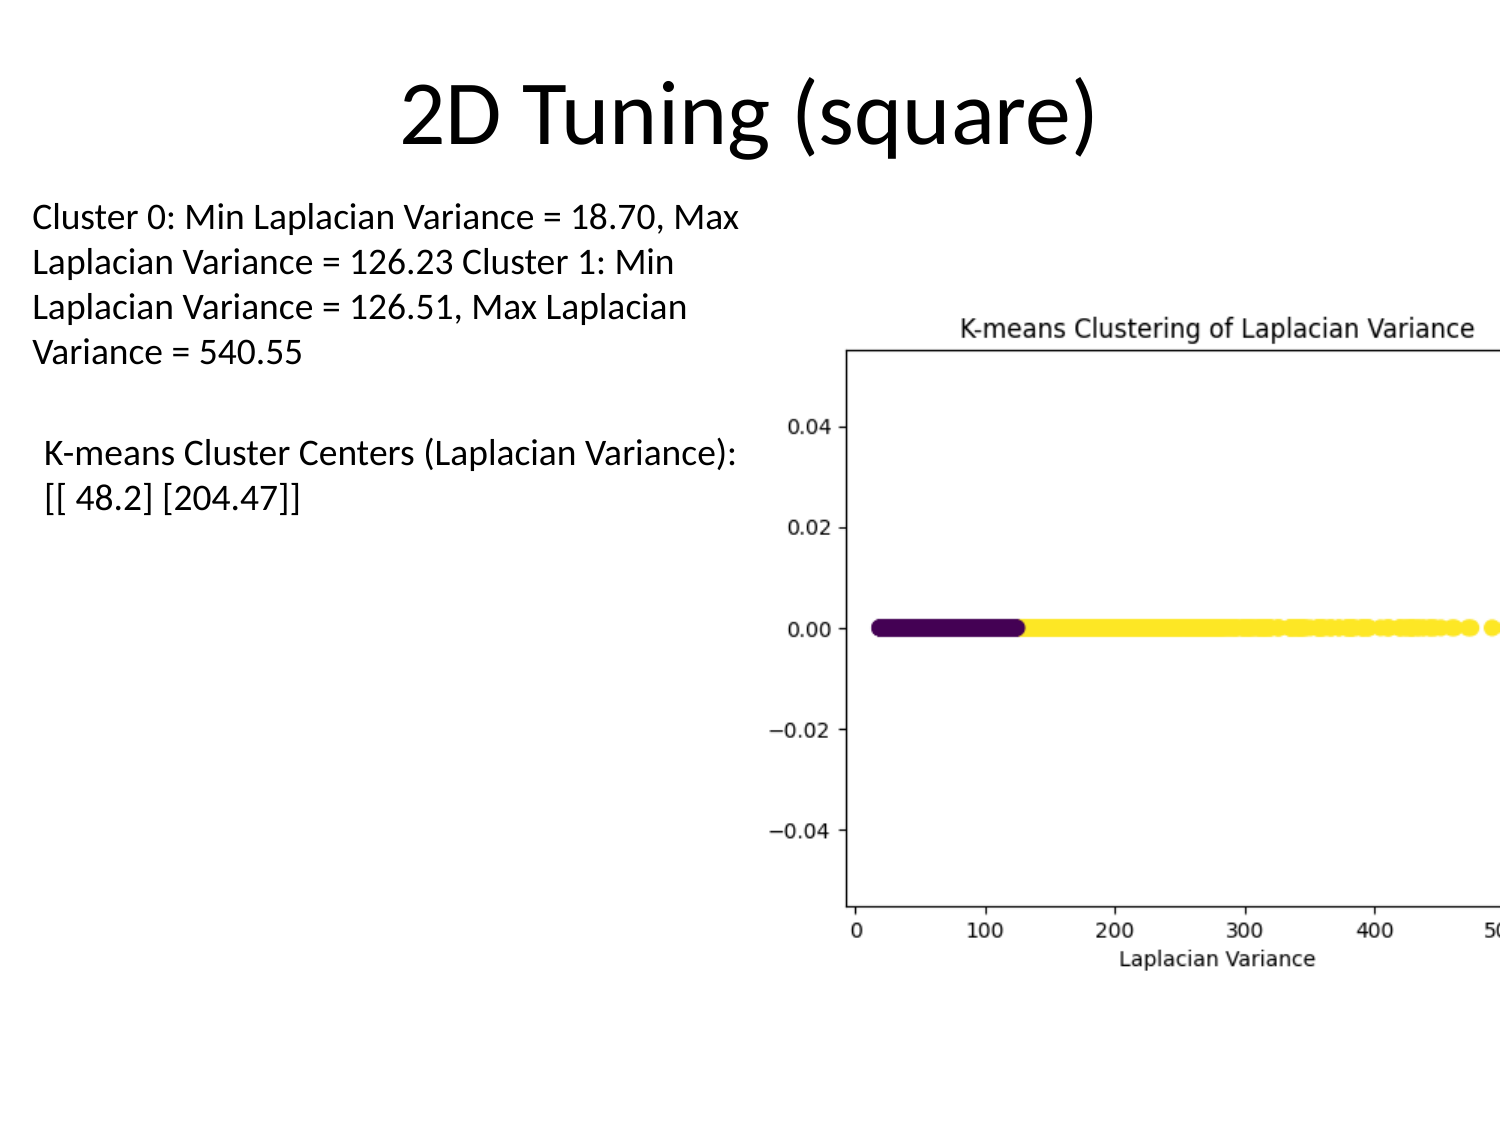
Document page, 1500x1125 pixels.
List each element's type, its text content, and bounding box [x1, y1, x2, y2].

text_box K-means Cluster Centers (Laplacian Variance): [[ 48.2] [204.47]] [29, 420, 747, 526]
text_box 2D Tuning (square) [74, 45, 1425, 233]
picture [753, 302, 1500, 986]
text_box Cluster 0: Min Laplacian Variance = 18.70, Max Laplacian Variance = 126.23 Cluster 1: Min Laplacian Variance = 126.51, Max Laplacian Variance = 540.55 [17, 184, 768, 380]
